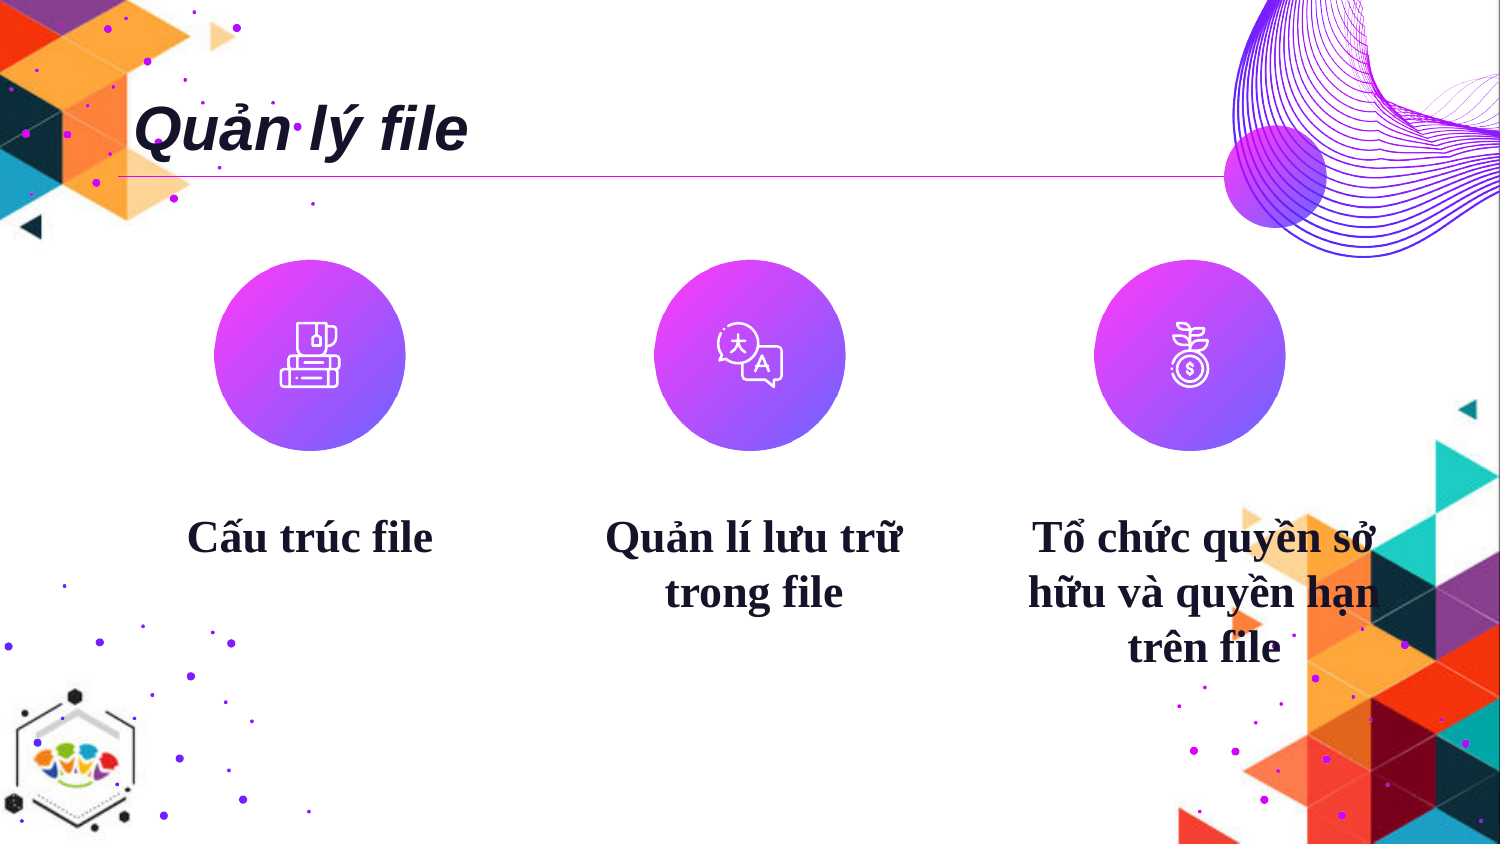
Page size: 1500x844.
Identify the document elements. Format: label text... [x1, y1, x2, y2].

picture [0, 0, 1500, 844]
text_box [716, 321, 784, 389]
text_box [279, 321, 341, 389]
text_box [1170, 321, 1210, 389]
subtitle Quản lí lưu trữ trong file [561, 491, 946, 574]
subtitle Cấu trúc file [118, 491, 502, 574]
subtitle Tổ chức quyền sở hữu và quyền hạn trên file [975, 491, 1433, 574]
title Quản lý file [118, 72, 1382, 167]
